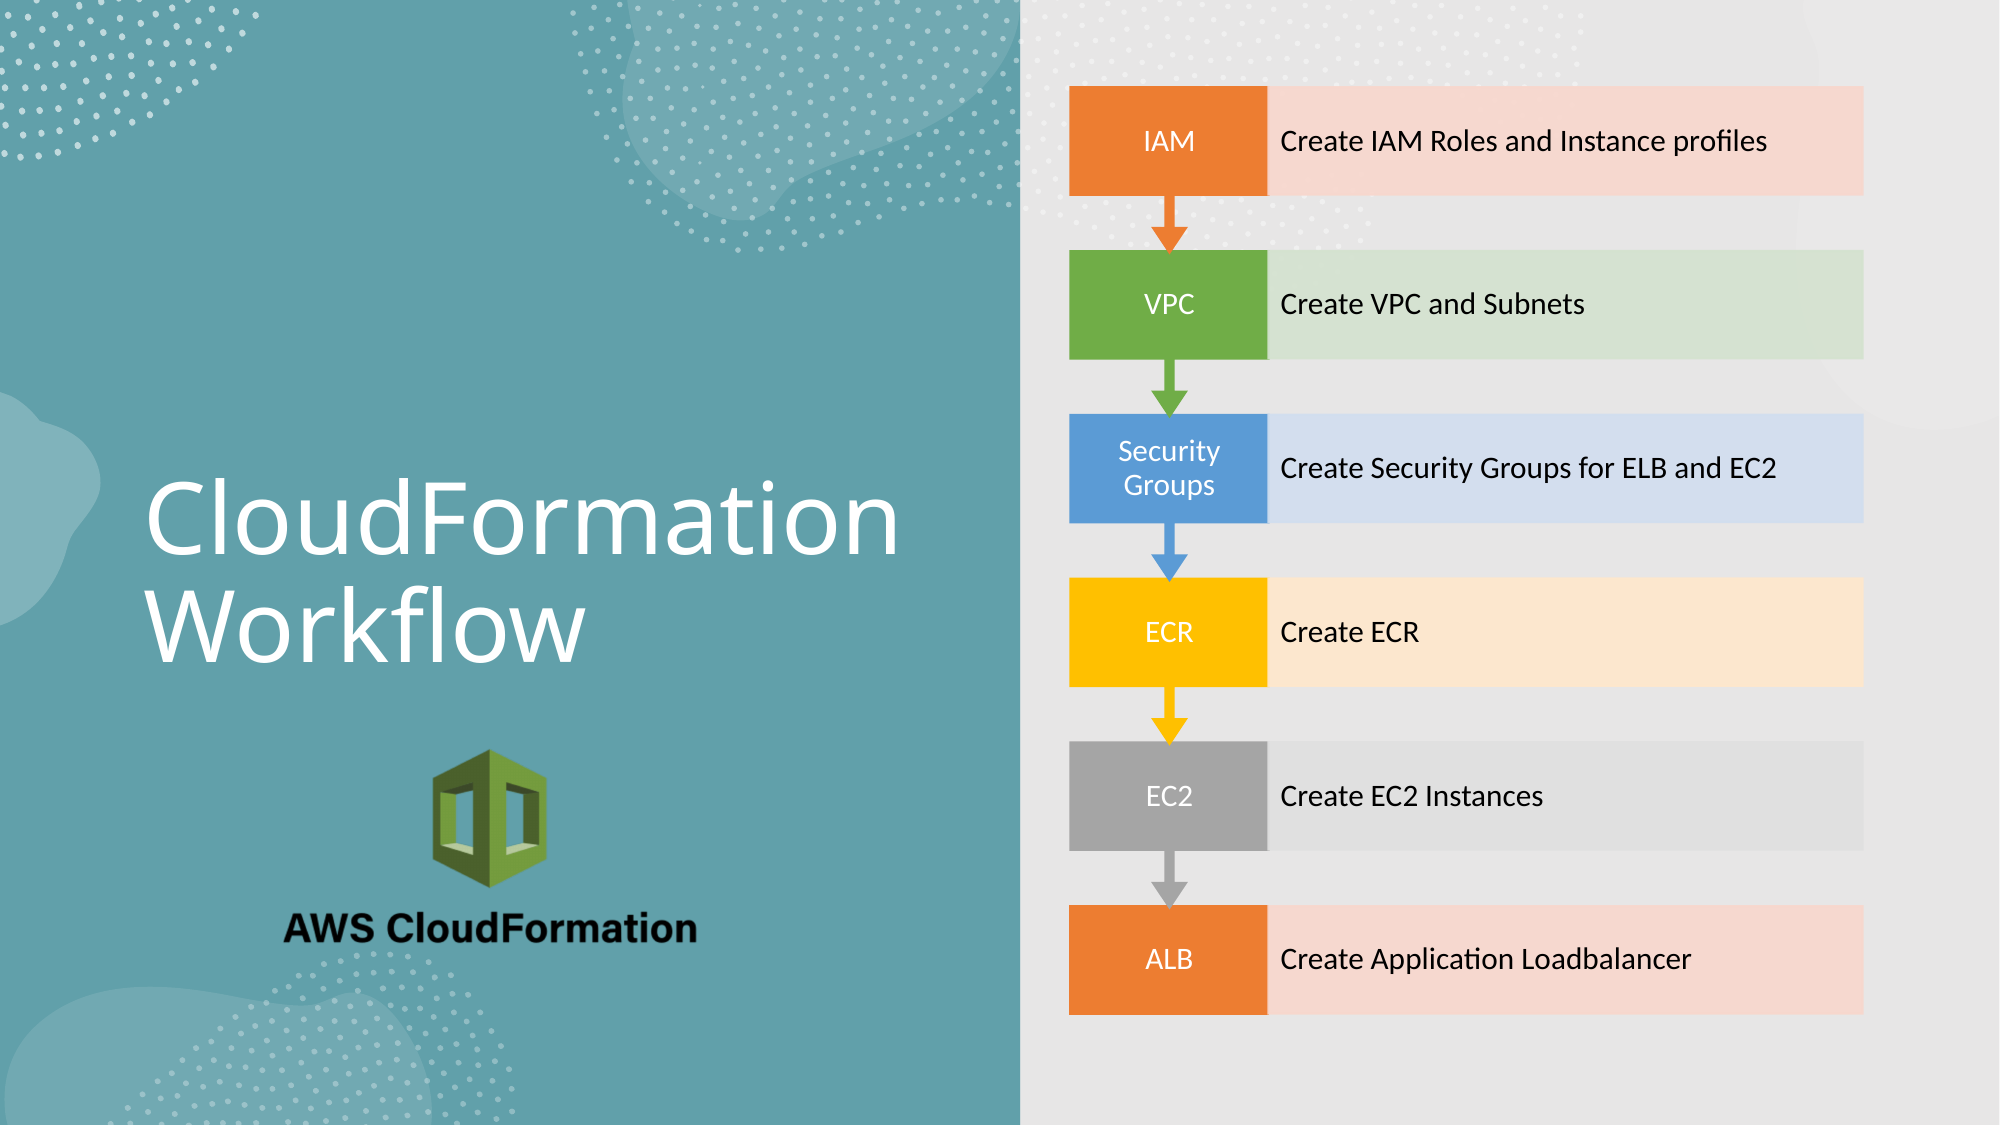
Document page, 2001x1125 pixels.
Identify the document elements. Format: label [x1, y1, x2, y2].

picture [271, 722, 710, 969]
text_box [0, 0, 2000, 1125]
text_box [1070, 86, 1863, 1014]
